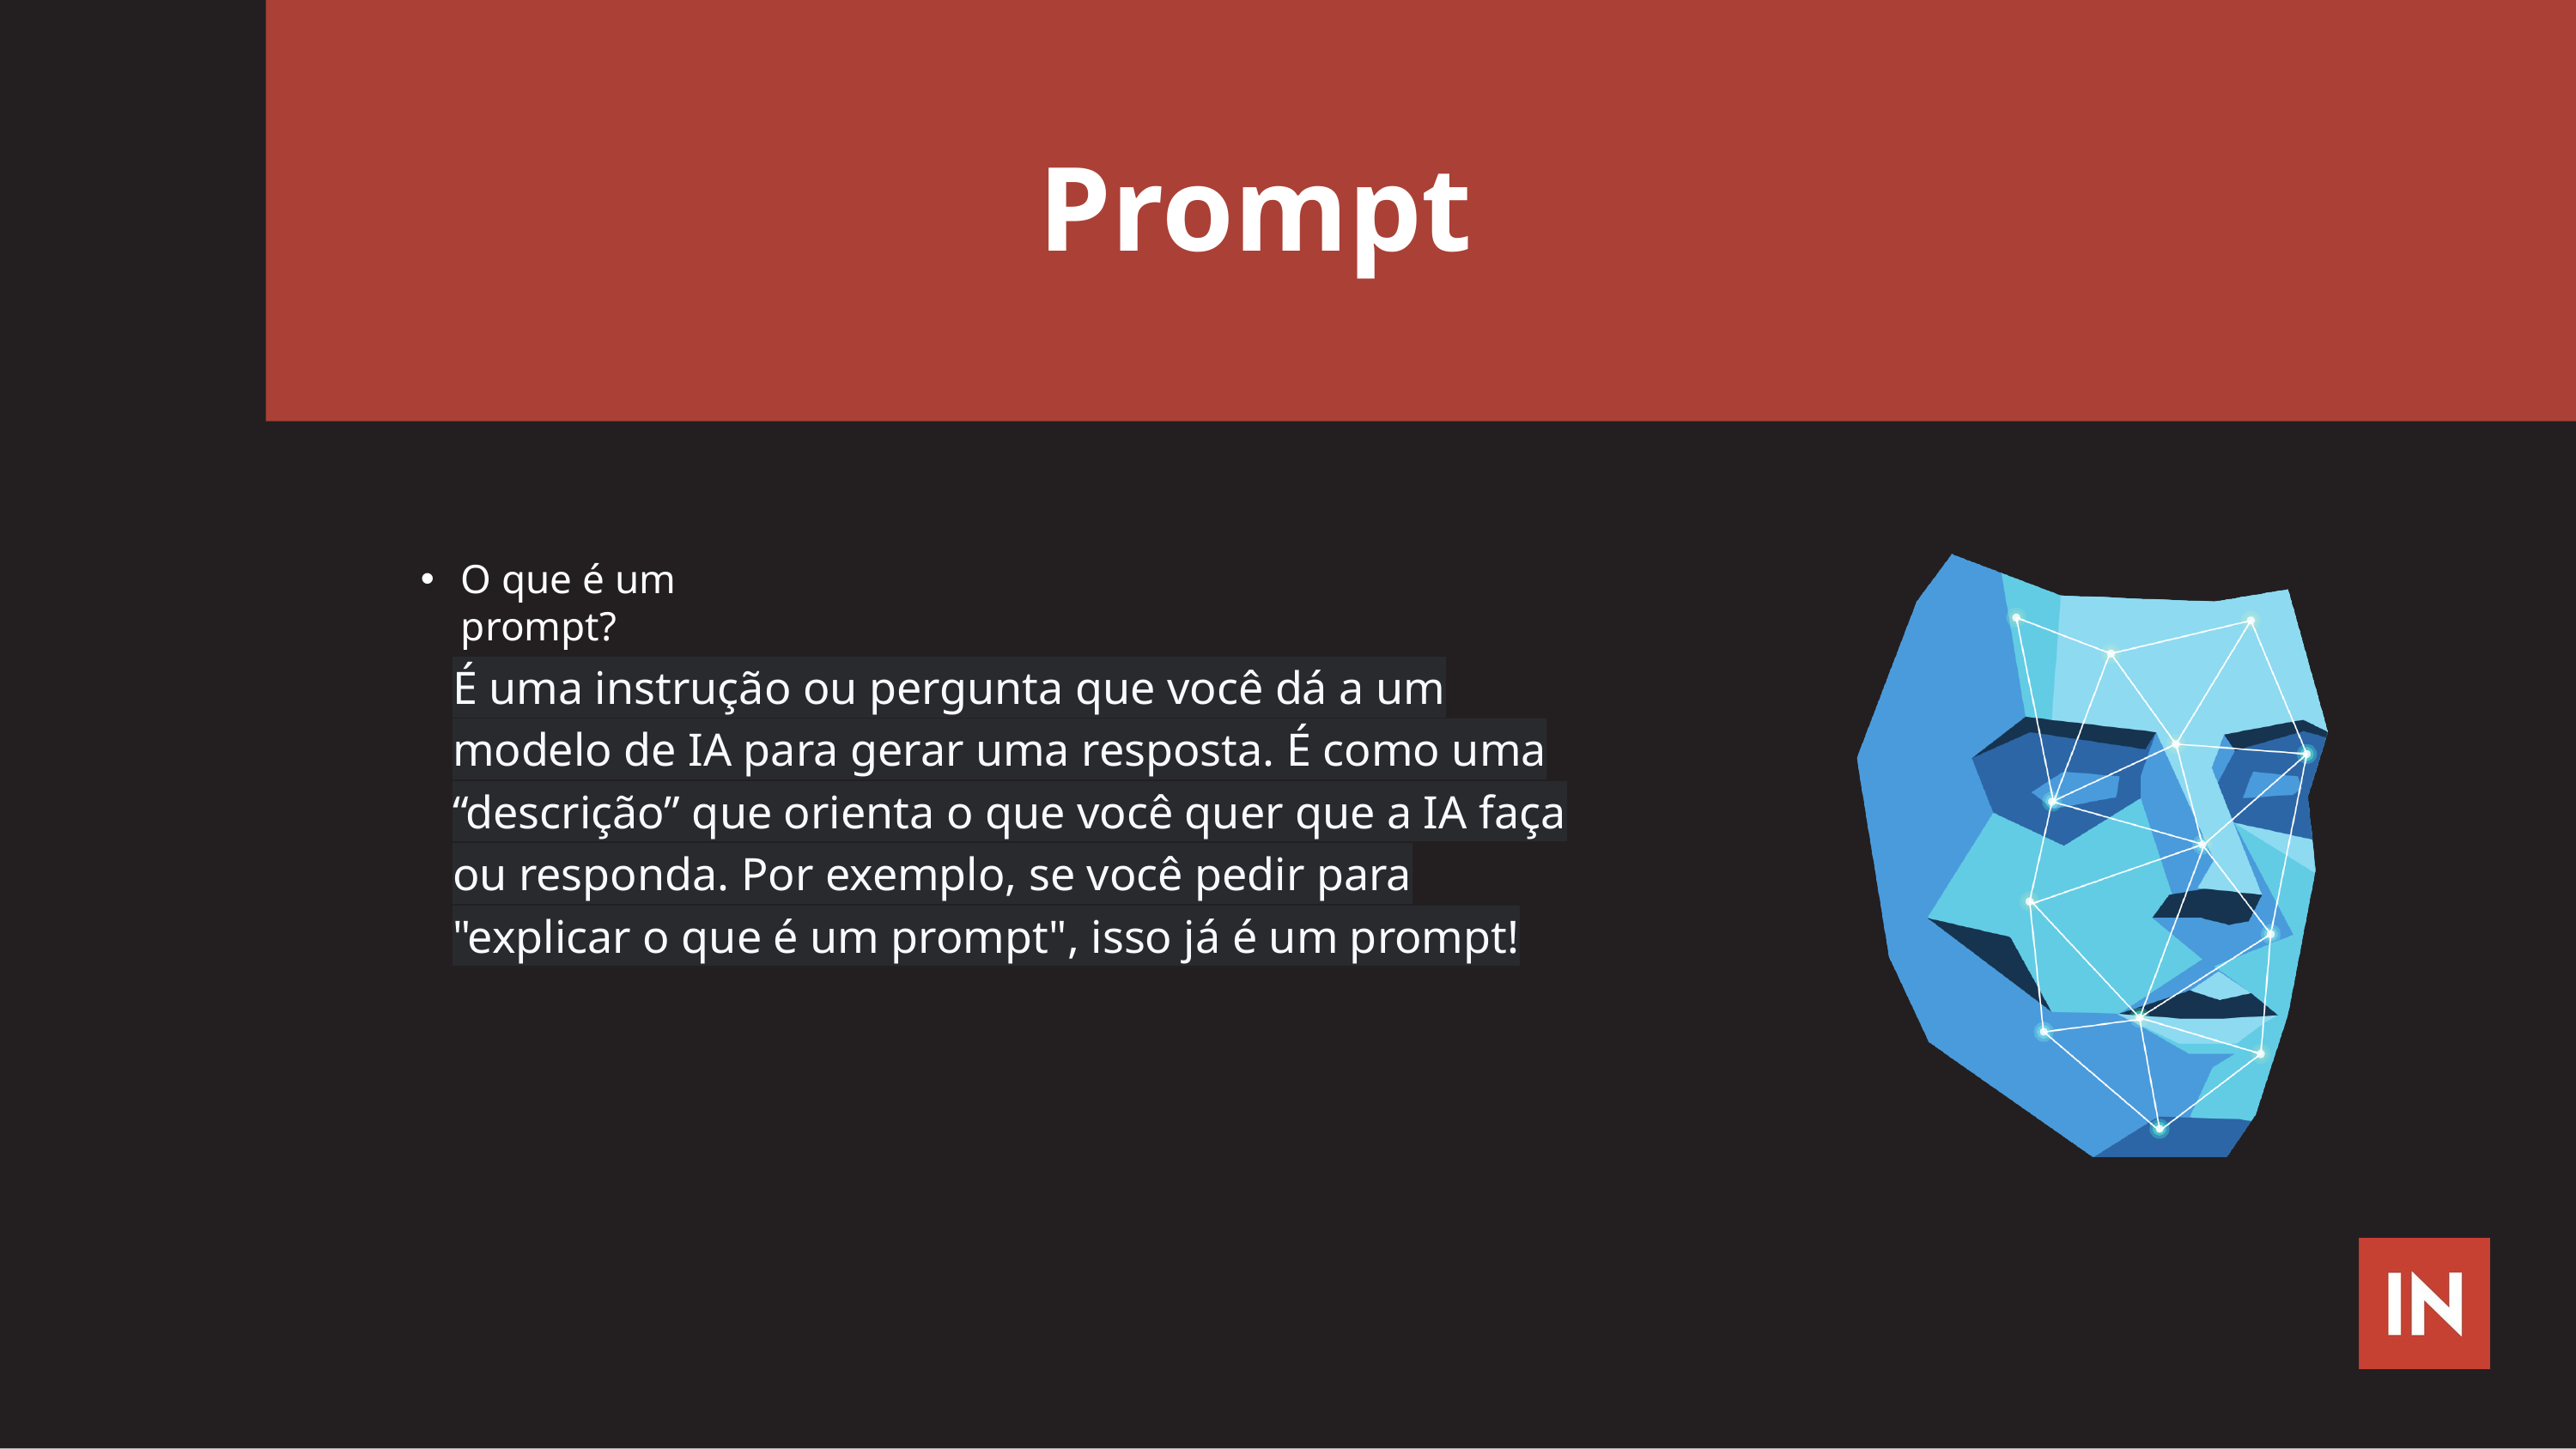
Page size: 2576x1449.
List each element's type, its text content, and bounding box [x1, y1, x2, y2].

title Prompt [193, 133, 2382, 378]
text_box É uma instrução ou pergunta que você dá a um modelo de IA para gerar uma resposta. É como uma “descrição” que orienta o que você quer que a IA faça ou responda. Por exemplo, se você pedir para "explicar o que é um prompt", isso já é um prompt! [451, 649, 1612, 962]
picture [2359, 1238, 2490, 1369]
picture [1790, 554, 2394, 1157]
text_box [265, 0, 2576, 421]
text_box O que é um prompt? [407, 548, 841, 656]
